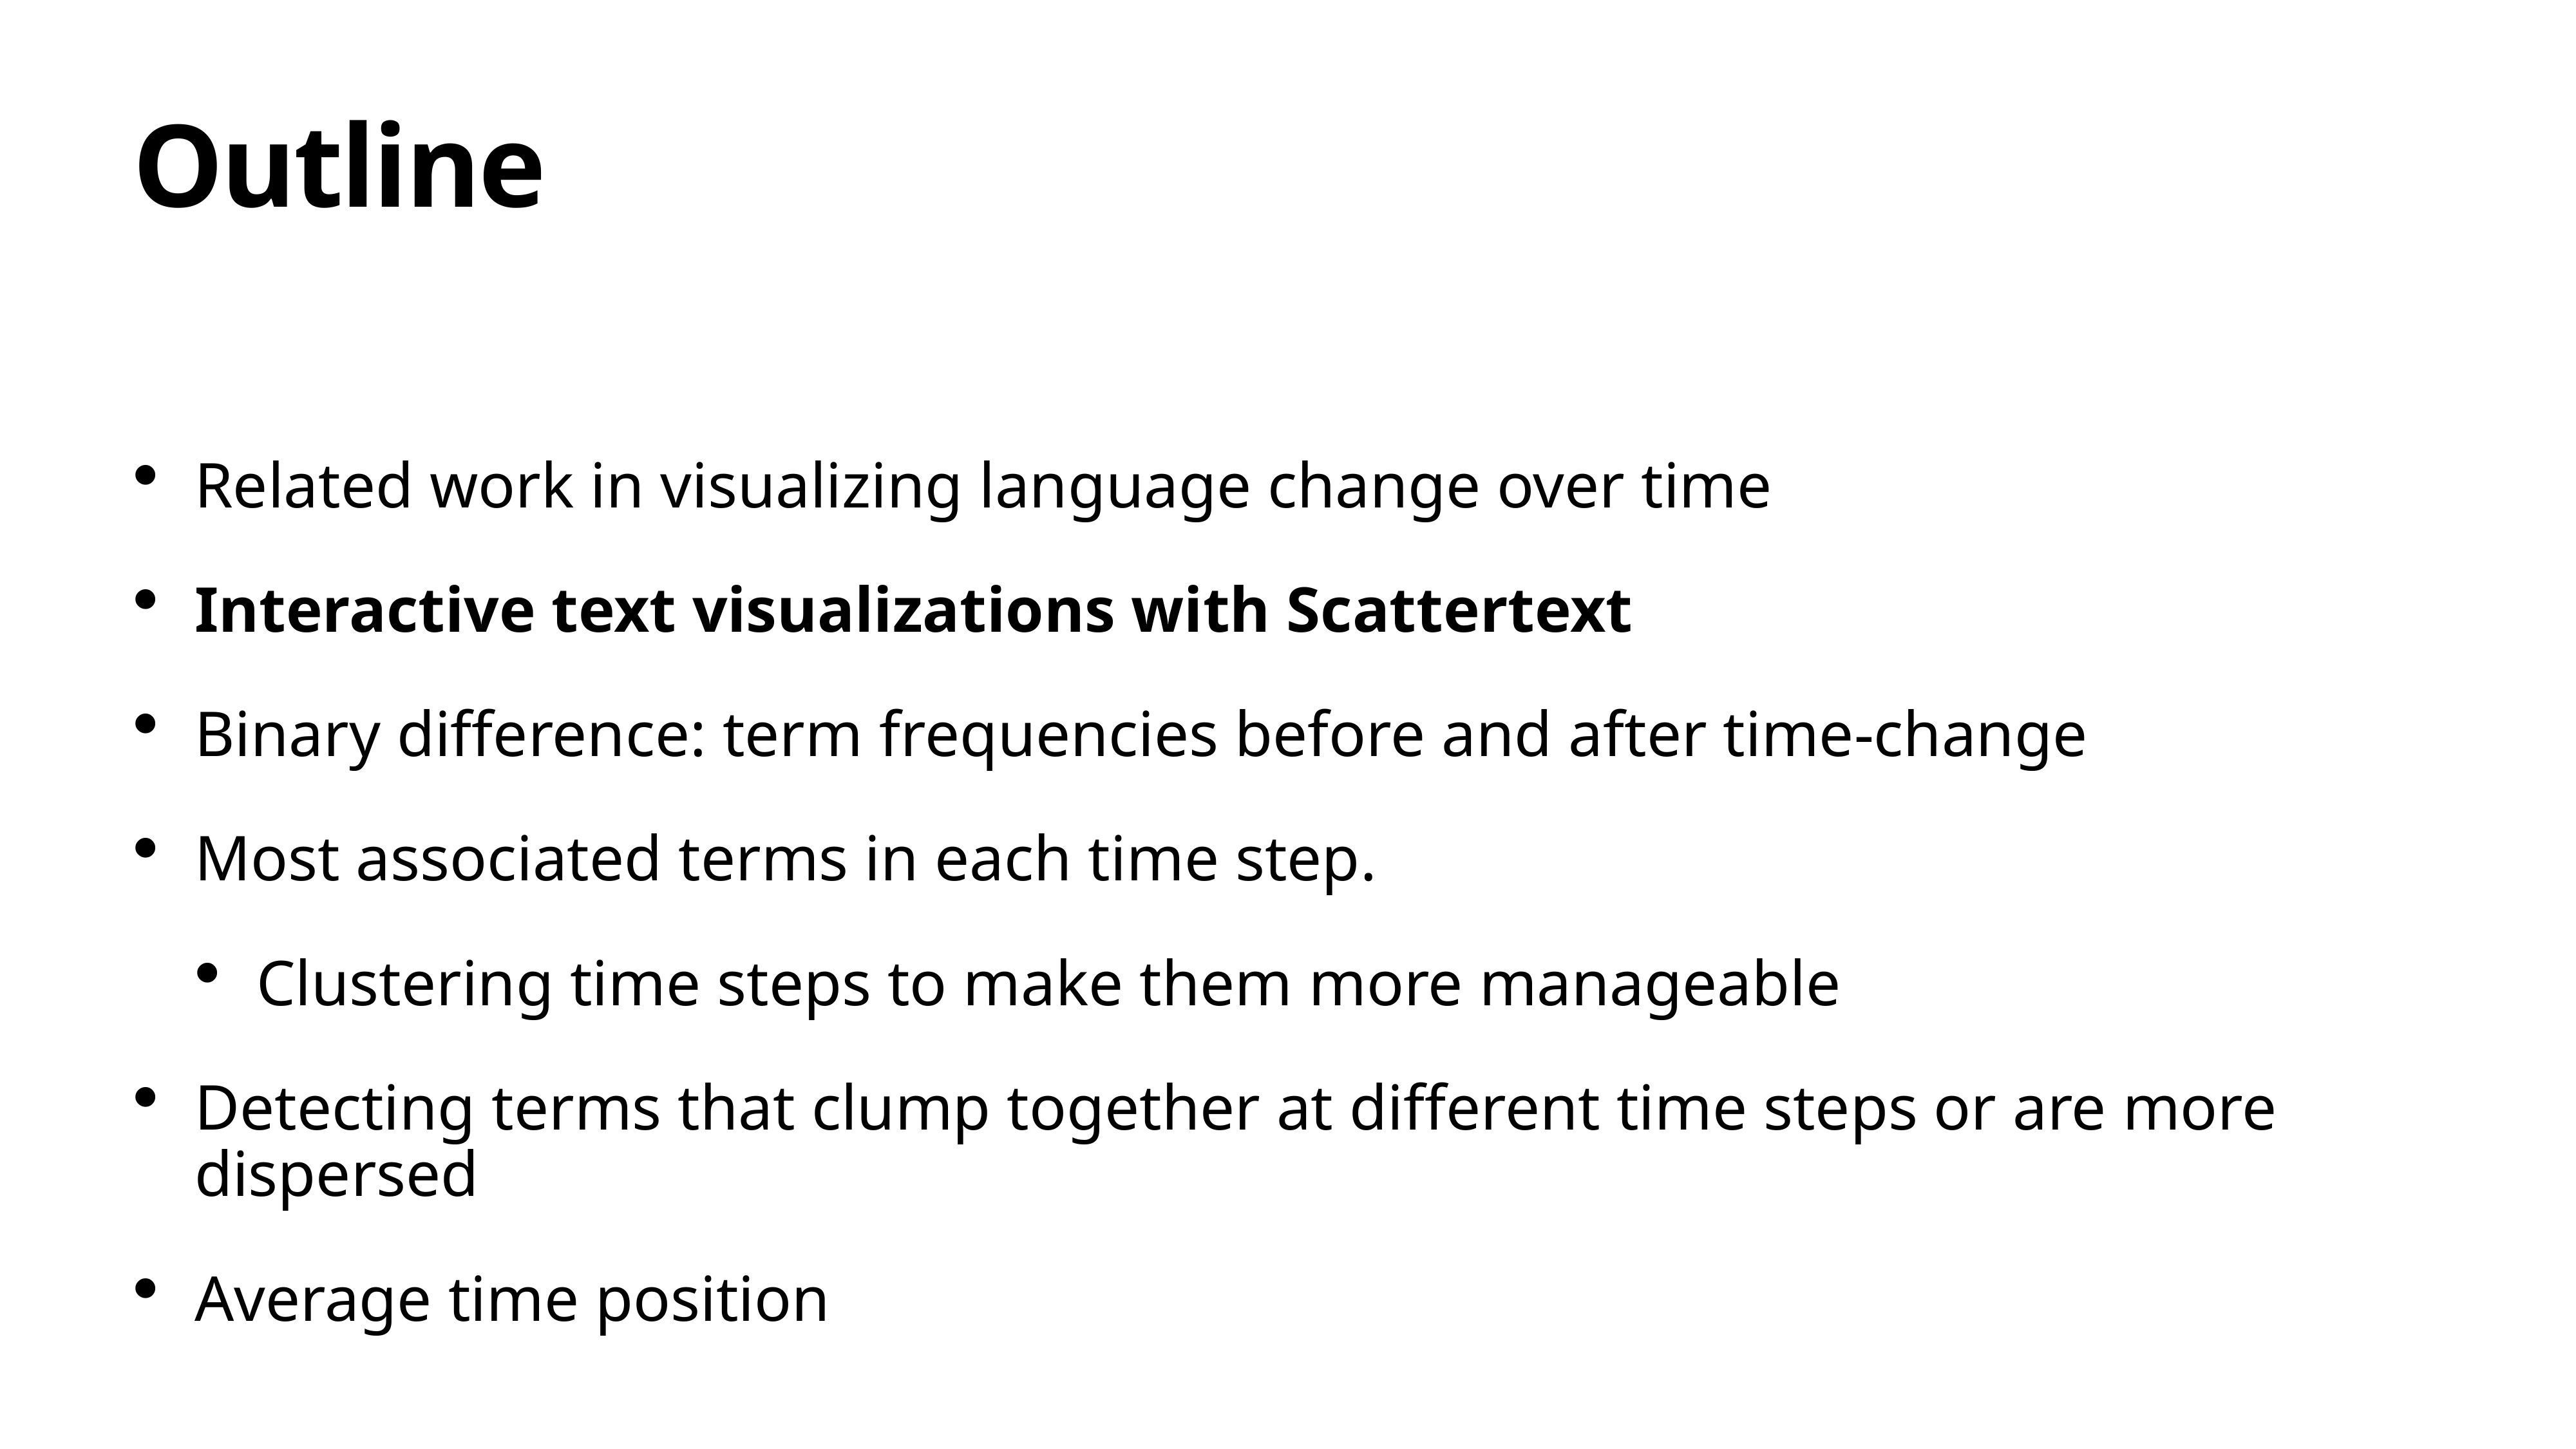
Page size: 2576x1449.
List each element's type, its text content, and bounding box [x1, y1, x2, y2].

title Outline [127, 113, 2449, 266]
list Related work in visualizing language change over time Interactive text visualizations with Scattertext Binary difference: term frequencies before and after time-change Most associated terms in each time step. Clustering time steps to make them more manageable Detecting terms that clump together at different time steps or are more dispersed Average time position [127, 448, 2449, 1321]
